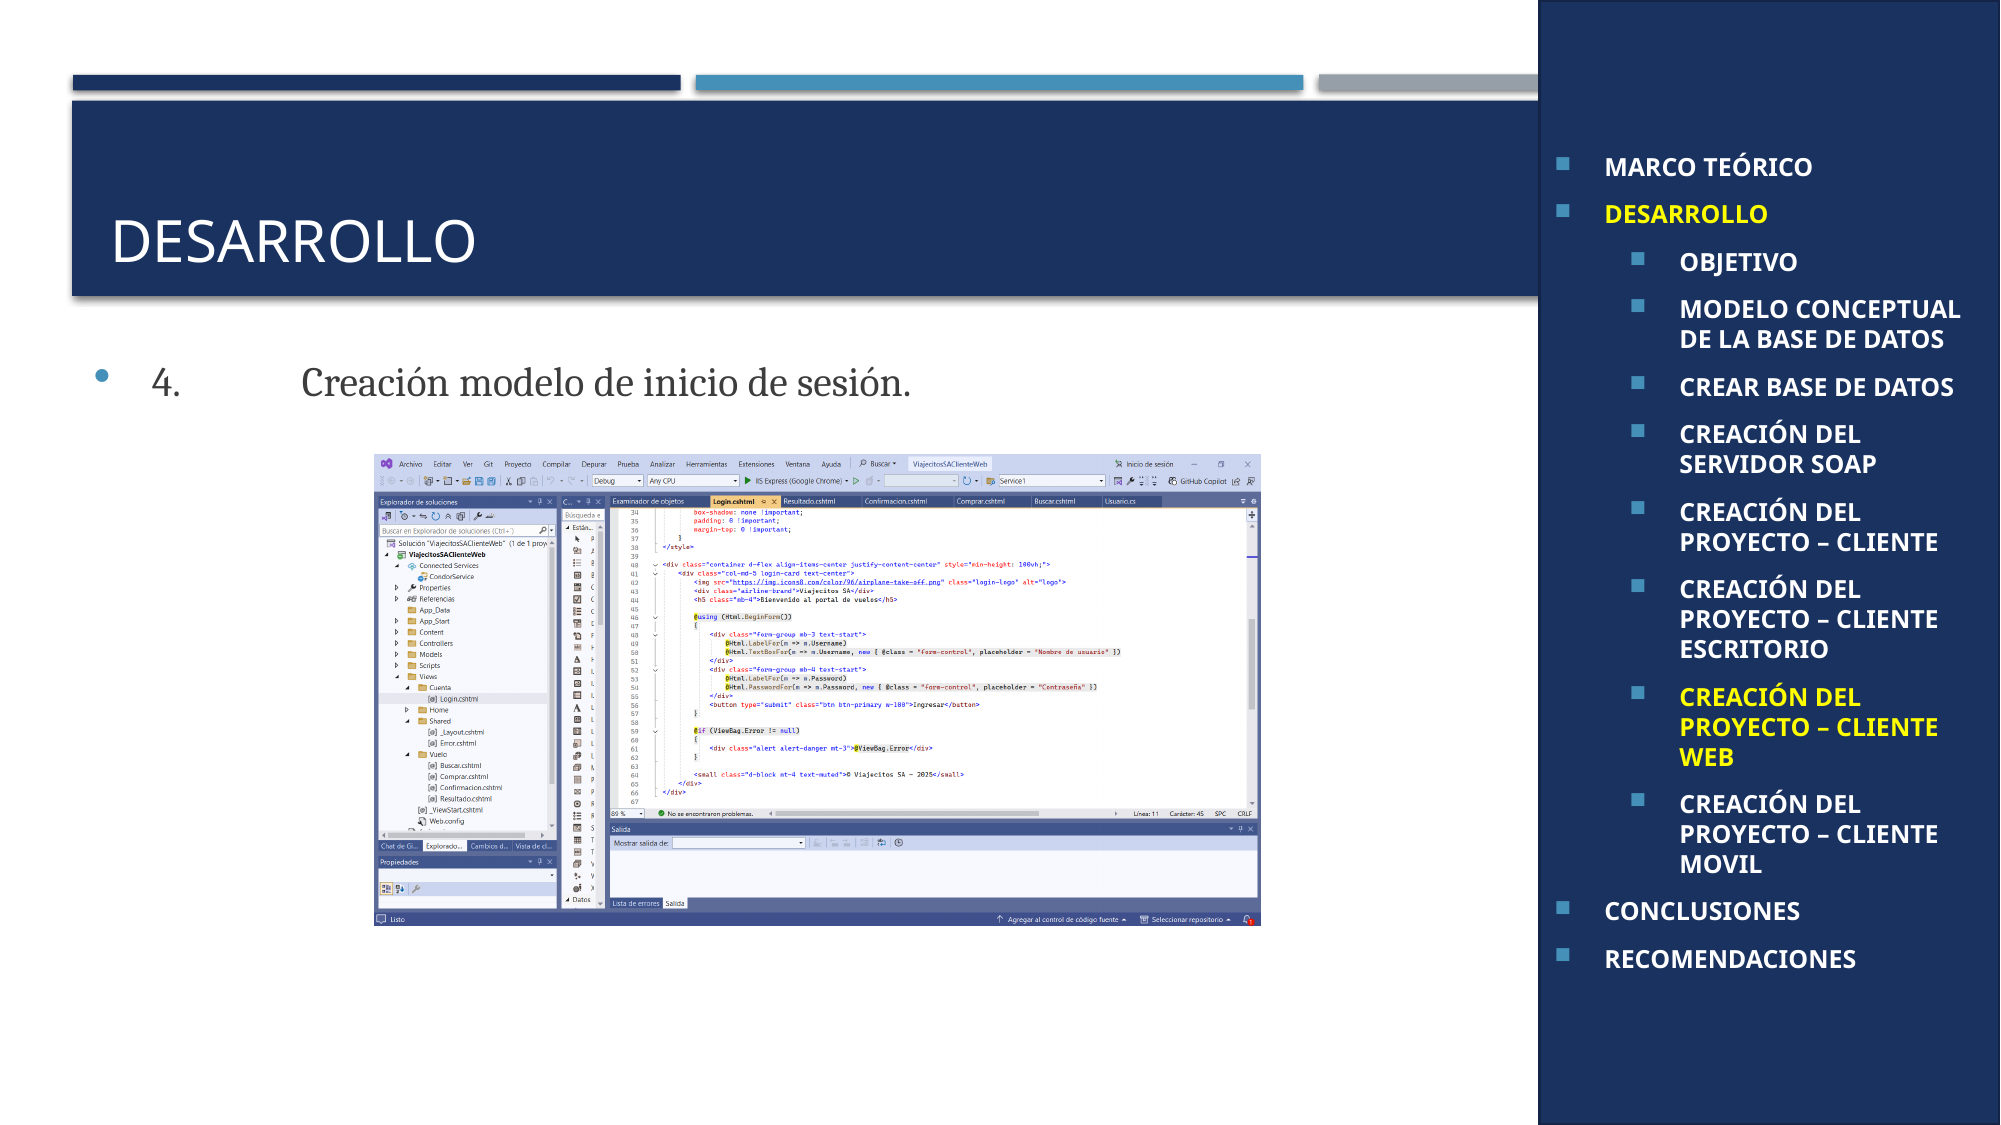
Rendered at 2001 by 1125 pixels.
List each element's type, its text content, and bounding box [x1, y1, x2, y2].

title DESARROLLO [95, 115, 1538, 282]
picture [373, 454, 1261, 926]
text_box MARCO TEÓRICO DESARROLLO OBJETIVO MODELO CONCEPTUAL DE LA BASE DE DATOS CREAR BASE DE DATOS CREACIÓN DEL SERVIDOR SOAP CREACIÓN DEL PROYECTO – CLIENTE CREACIÓN DEL PROYECTO – CLIENTE ESCRITORIO CREACIÓN DEL PROYECTO – CLIENTE WEB CREACIÓN DEL PROYECTO – CLIENTE MOVIL CONCLUSIONES RECOMENDACIONES [1538, 0, 2000, 1125]
list 4. Creación modelo de inicio de sesión. [80, 260, 1488, 497]
